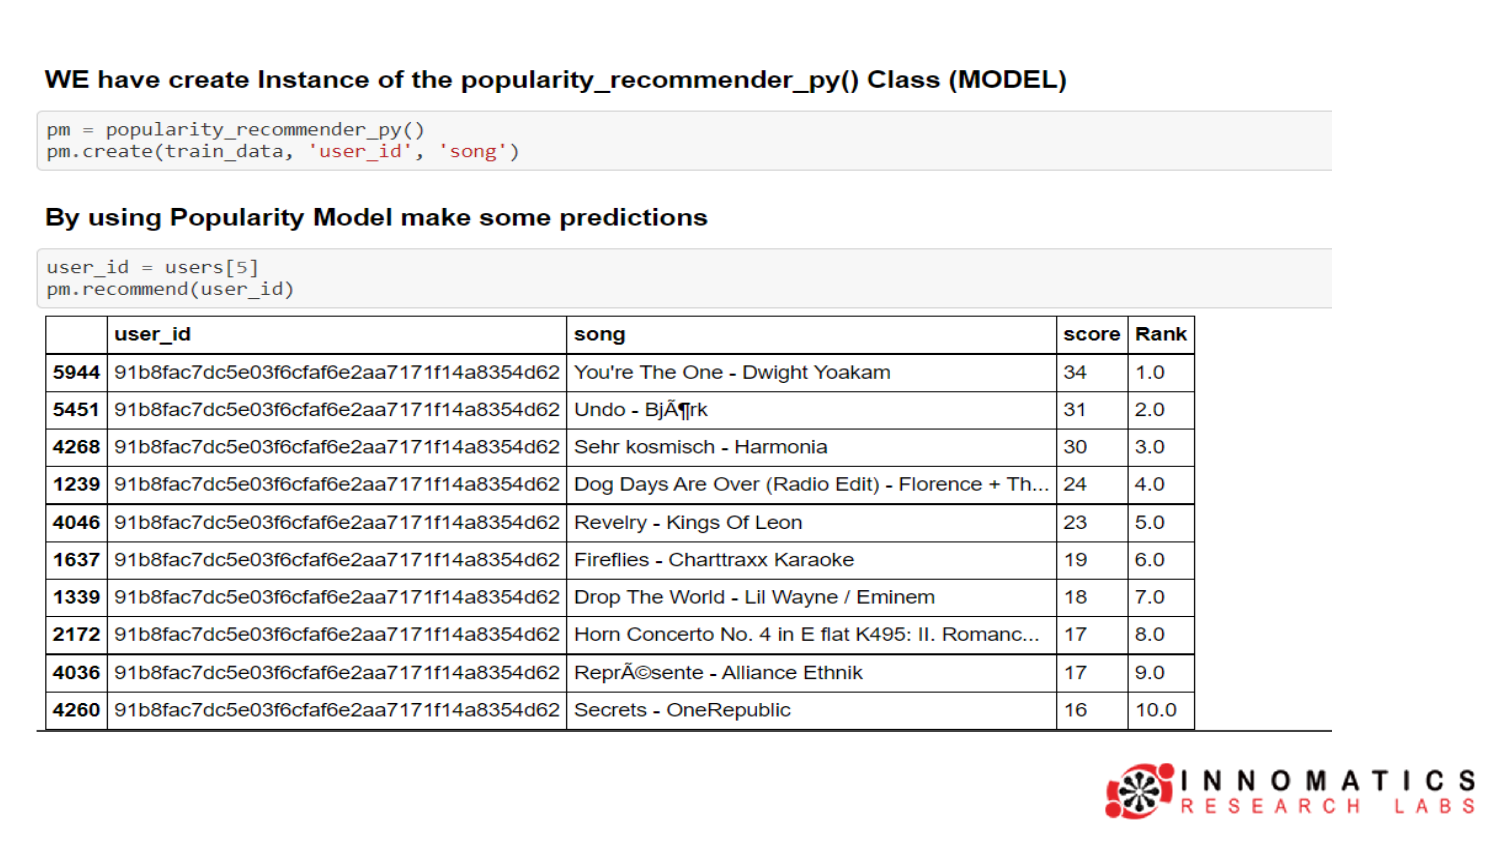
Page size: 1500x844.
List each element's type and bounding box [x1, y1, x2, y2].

picture [1078, 749, 1491, 830]
picture [32, 64, 1332, 732]
